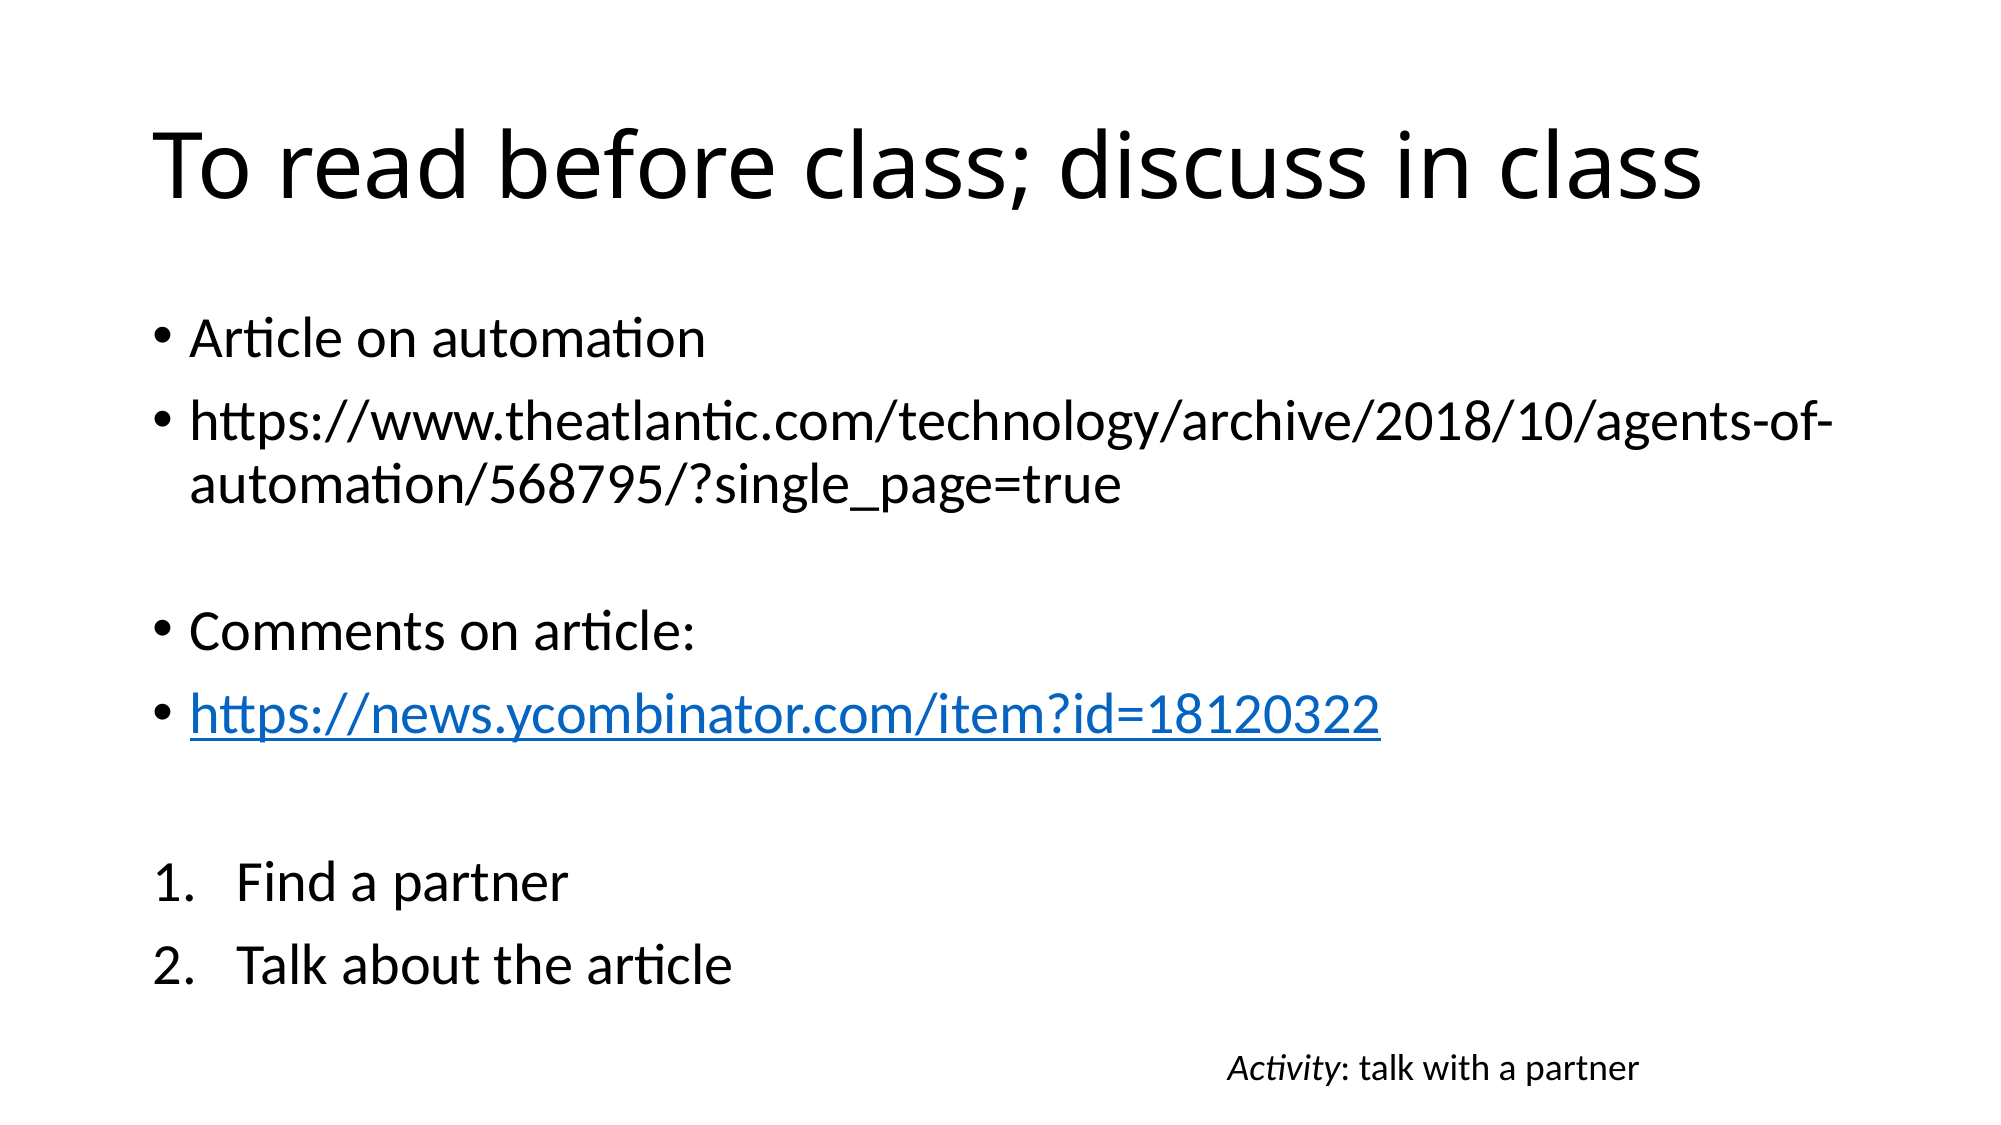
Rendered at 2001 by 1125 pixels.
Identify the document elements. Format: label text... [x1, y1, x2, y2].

text_box Activity: talk with a partner [1208, 1035, 1659, 1096]
list Article on automation https://www.theatlantic.com/technology/archive/2018/10/agents-of-automation/568795/?single_page=true Comments on article: https://news.ycombinator.com/item?id=18120322 Find a partner Talk about the article [137, 299, 1863, 1014]
text_box To read before class; discuss in class [137, 59, 1863, 278]
